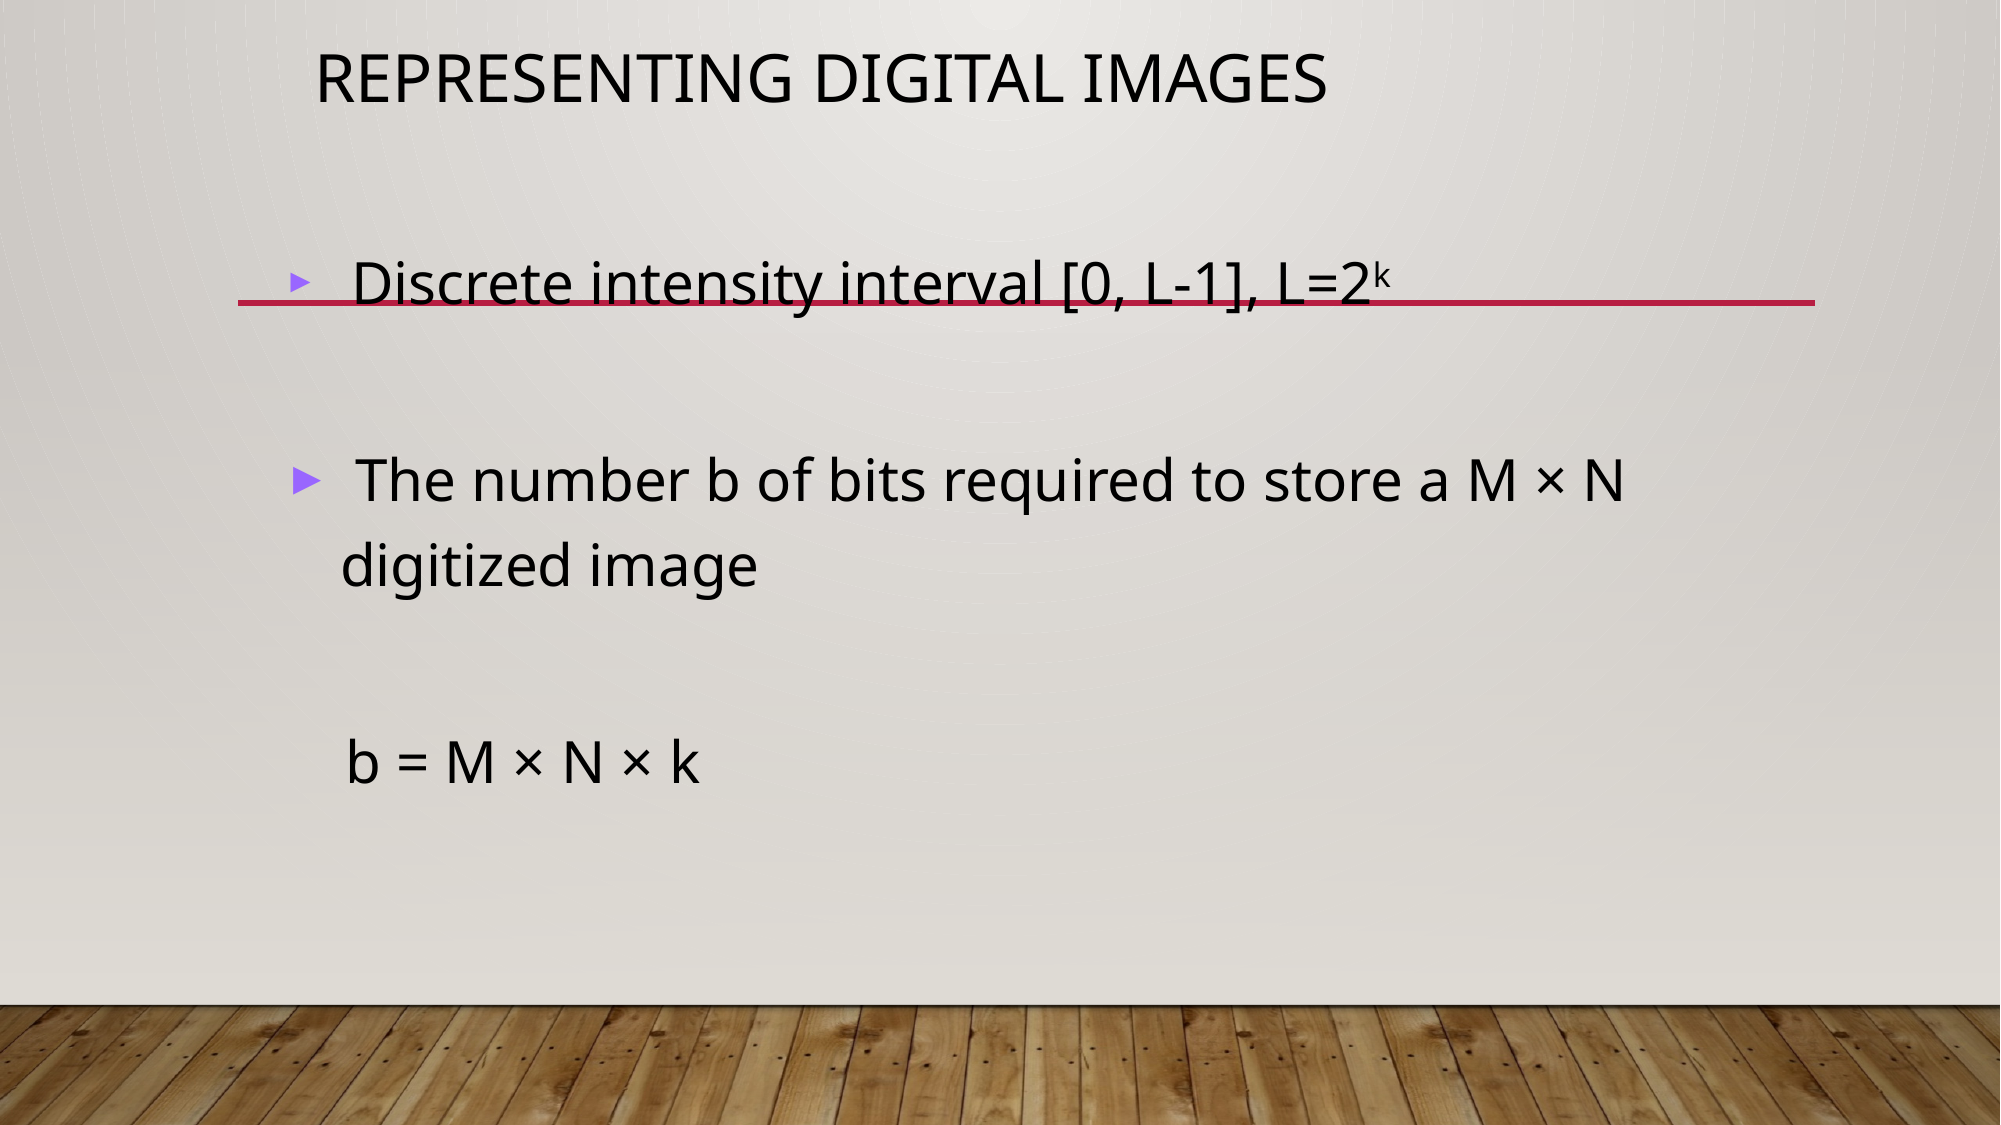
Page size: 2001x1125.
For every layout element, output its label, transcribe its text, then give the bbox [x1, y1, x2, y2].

list Discrete intensity interval [0, L-1], L=2k The number b of bits required to store a M × N digitized image b = M × N × k [269, 224, 1701, 1000]
title Representing Digital Images [299, 37, 1701, 224]
picture [0, 1005, 2000, 1125]
